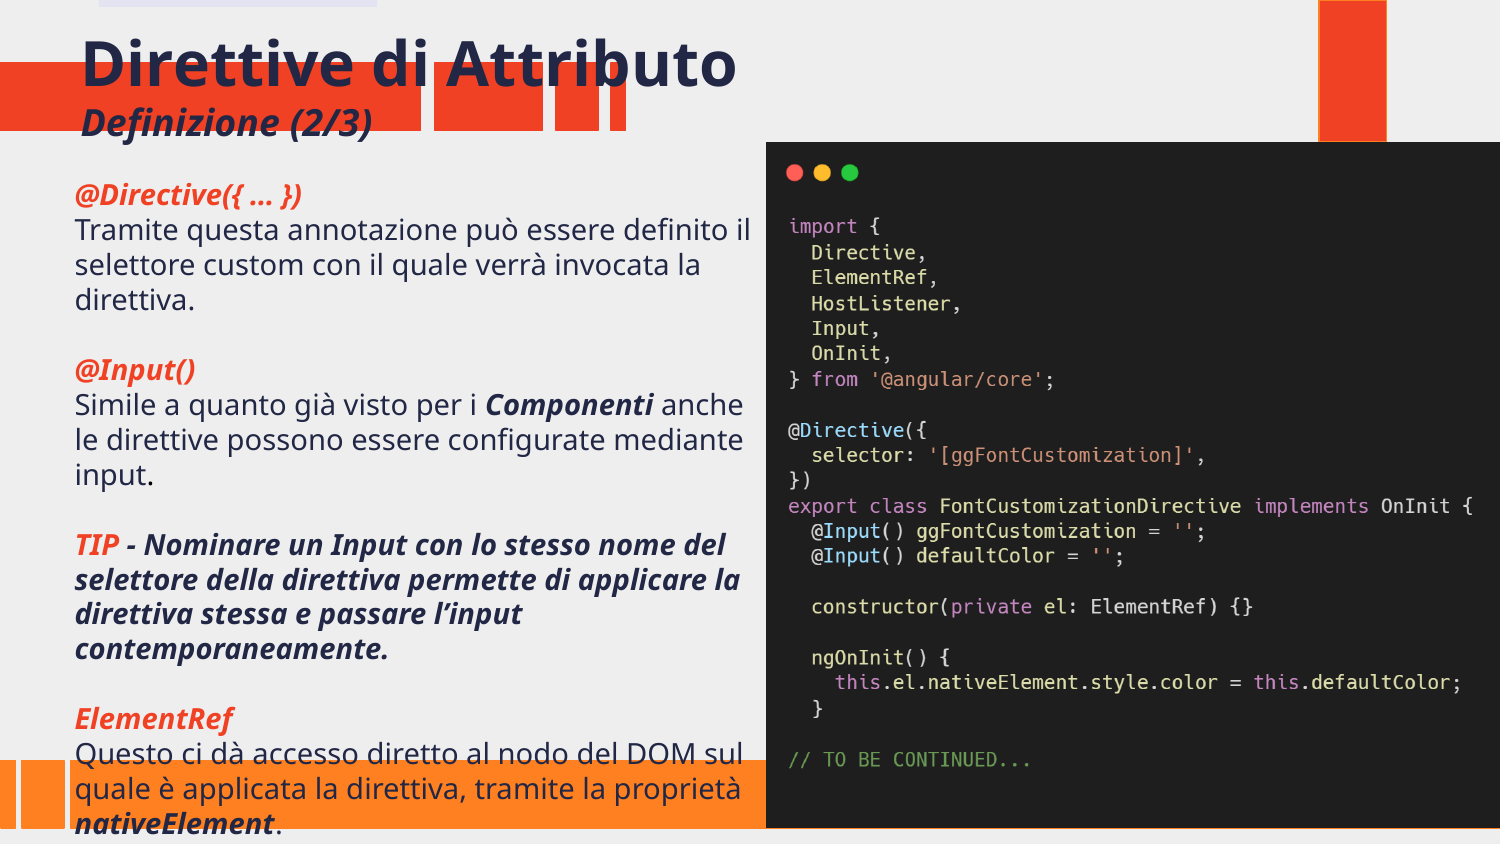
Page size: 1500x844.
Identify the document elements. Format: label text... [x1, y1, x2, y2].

text_box [434, 96, 543, 131]
text_box [1318, 0, 1387, 140]
text_box [21, 760, 59, 828]
picture [766, 141, 1500, 829]
text_box [611, 96, 626, 131]
text_box [555, 96, 598, 131]
text_box [0, 760, 16, 828]
text_box @Directive({ … }) Tramite questa annotazione può essere definito il selettore custom con il quale verrà invocata la direttiva. @Input() Simile a quanto già visto per i Componenti anche le direttive possono essere configurate mediante input. TIP - Nominare un Input con lo stesso nome del selettore della direttiva permette di applicare la direttiva stessa e passare l’input contemporaneamente. ElementRef Questo ci dà accesso diretto al nodo del DOM sul quale è applicata la direttiva, tramite la proprietà nativeElement. [59, 161, 788, 844]
text_box [0, 62, 421, 131]
title Direttive di Attributo Definizione (2/3) [74, 20, 986, 96]
